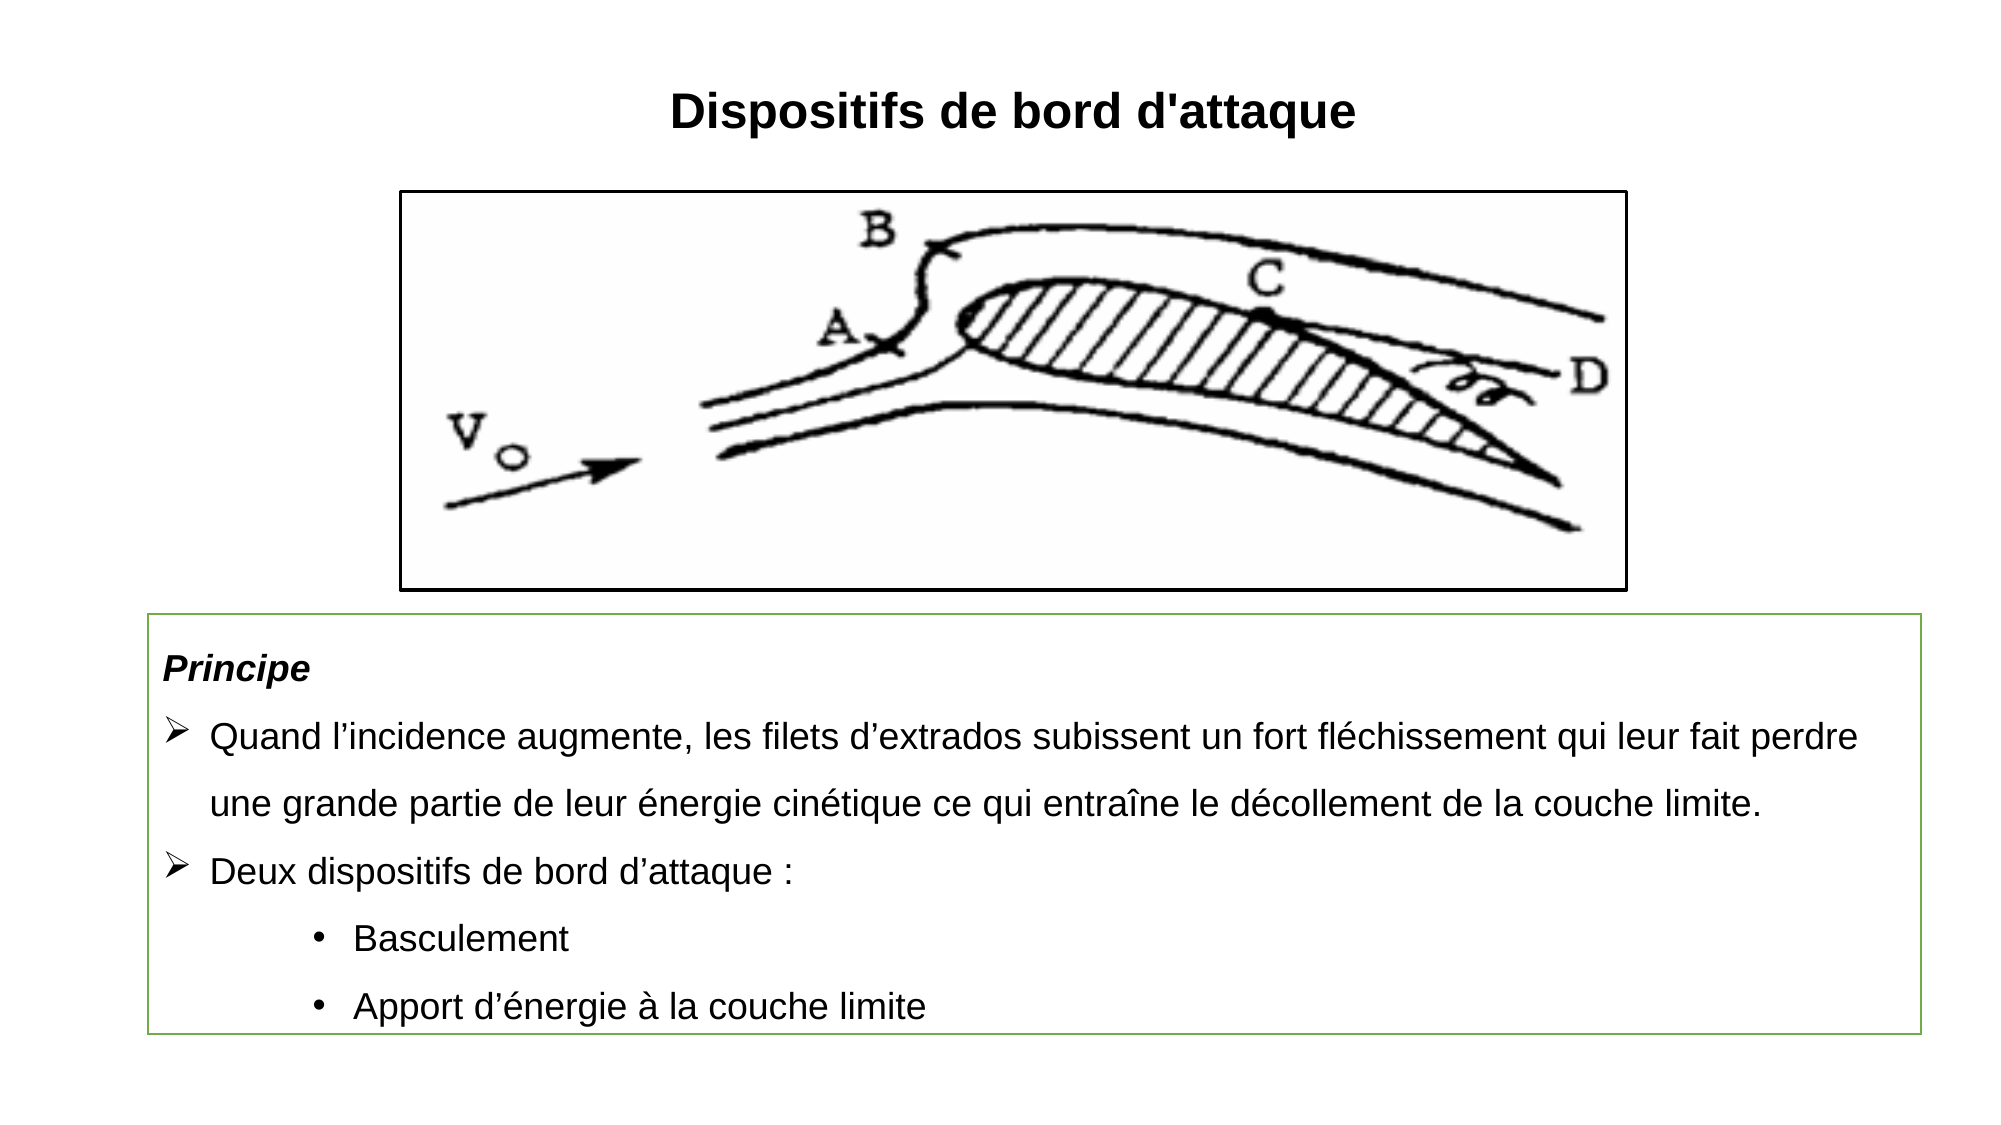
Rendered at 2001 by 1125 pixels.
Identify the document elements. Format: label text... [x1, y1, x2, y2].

title Dispositifs de bord d'attaque [552, 56, 1474, 168]
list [401, 193, 1625, 589]
text_box Principe Quand l’incidence augmente, les filets d’extrados subissent un fort fléchissement qui leur fait perdre une grande partie de leur énergie cinétique ce qui entraîne le décollement de la couche limite. Deux dispositifs de bord d’attaque : Basculement Apport d’énergie à la couche limite [147, 613, 1922, 1035]
